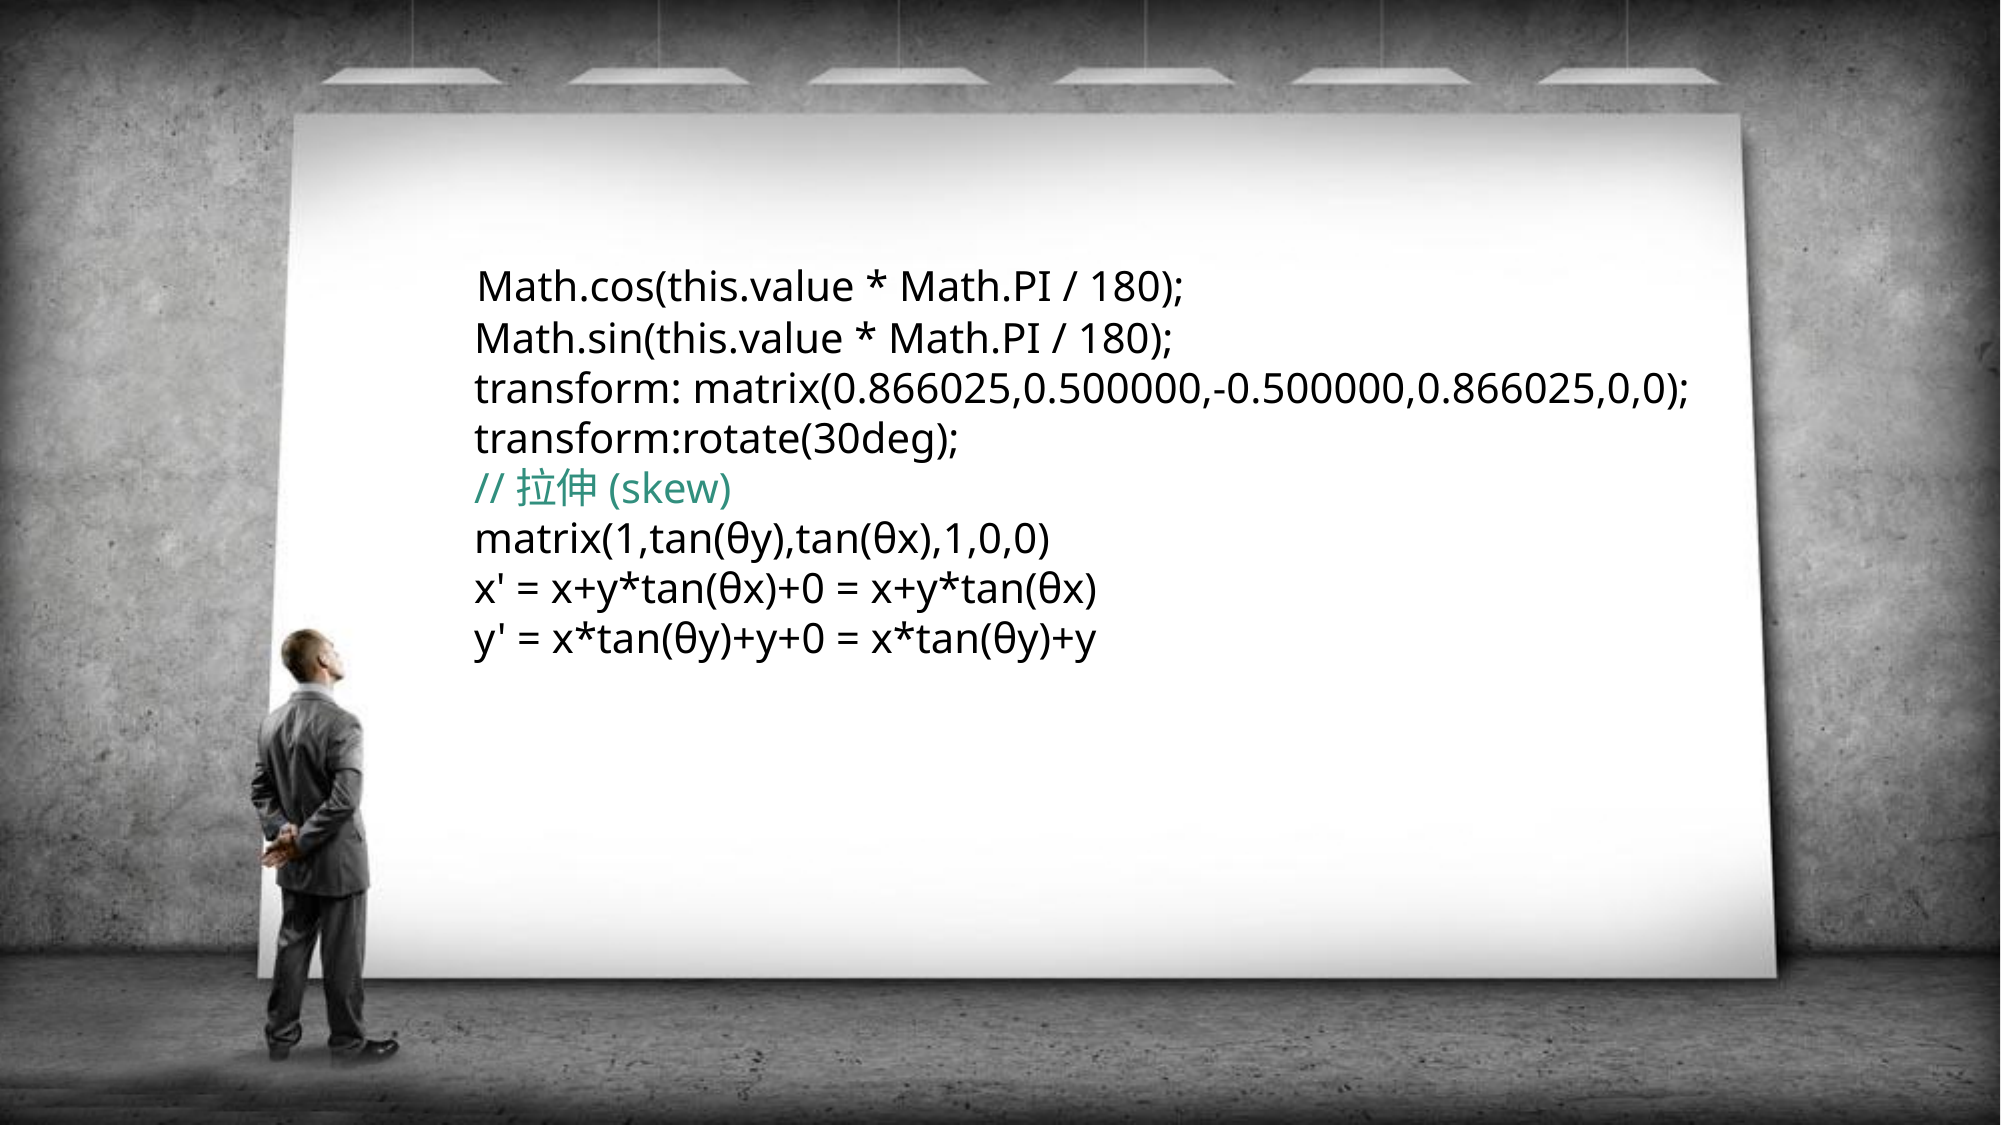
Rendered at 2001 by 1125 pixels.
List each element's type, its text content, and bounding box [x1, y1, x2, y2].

picture [0, 0, 2001, 1125]
text_box Math.cos(this.value * Math.PI / 180); Math.sin(this.value * Math.PI / 180); transform: matrix(0.866025,0.500000,-0.500000,0.866025,0,0); transform:rotate(30deg); //拉伸(skew) matrix(1,tan(θy),tan(θx),1,0,0) x' = x+y*tan(θx)+0 = x+y*tan(θx) y' = x*tan(θy)+y+0 = x*tan(θy)+y [455, 244, 1699, 670]
